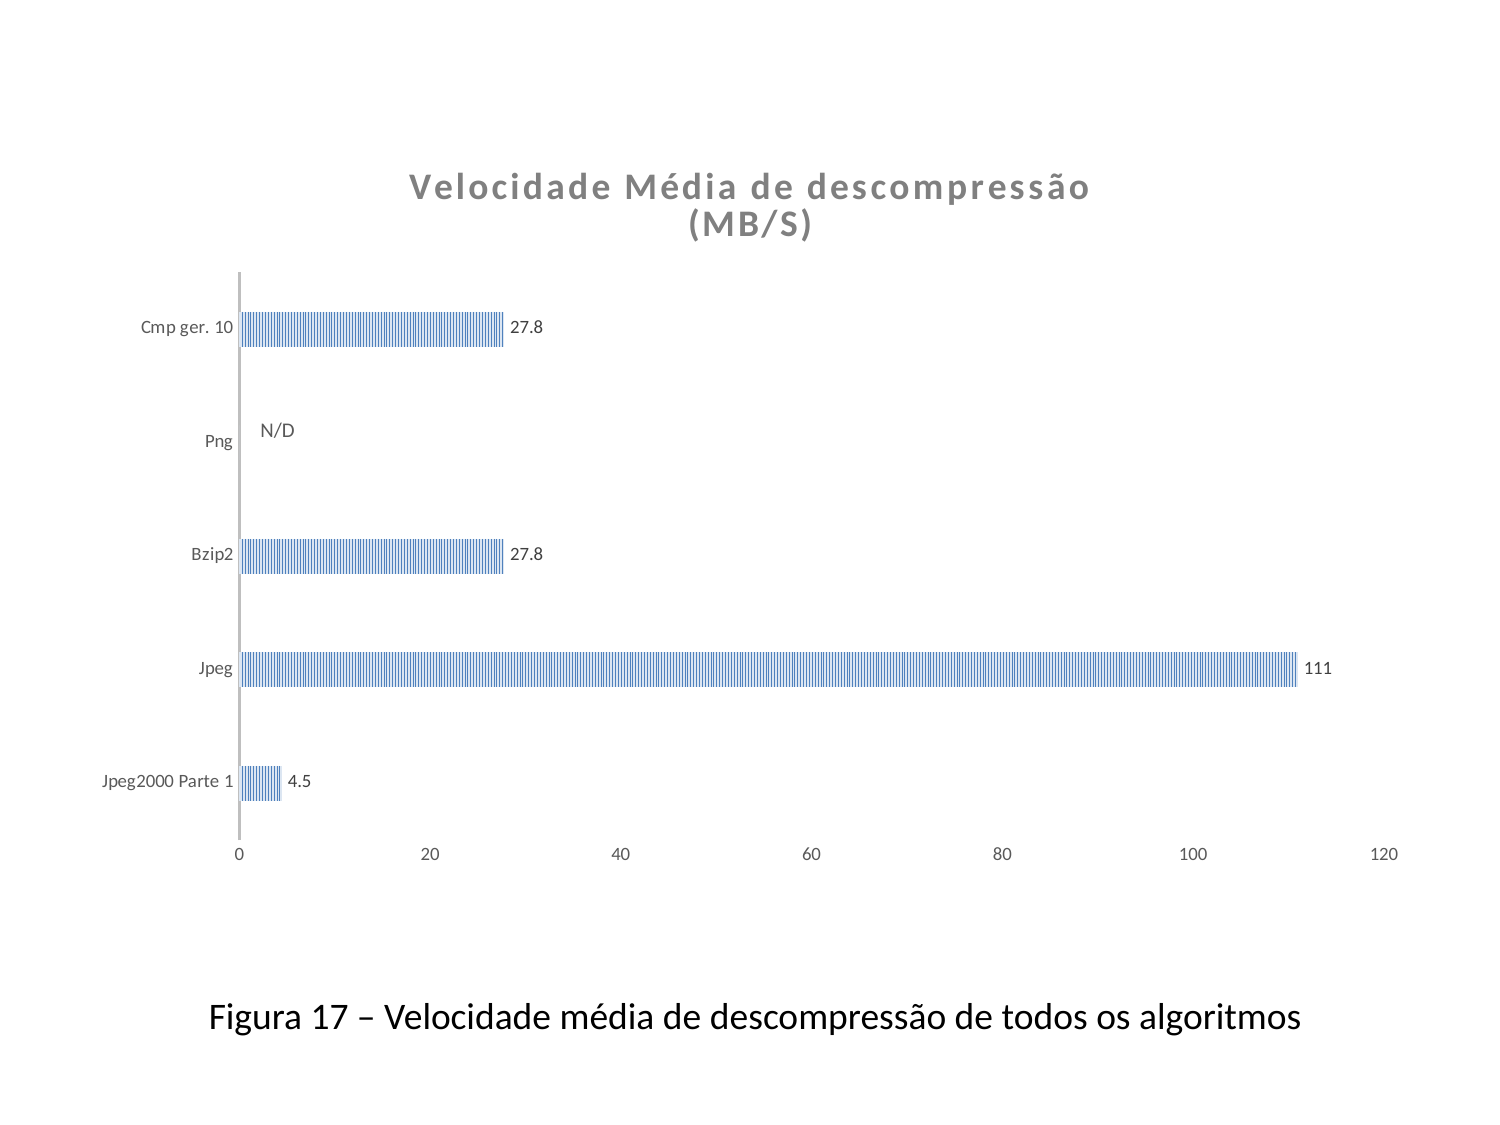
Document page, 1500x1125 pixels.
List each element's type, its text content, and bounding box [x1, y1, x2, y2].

text_box Figura 17 – Velocidade média de descompressão de todos os algoritmos [140, 984, 1371, 1045]
chart [74, 136, 1426, 880]
